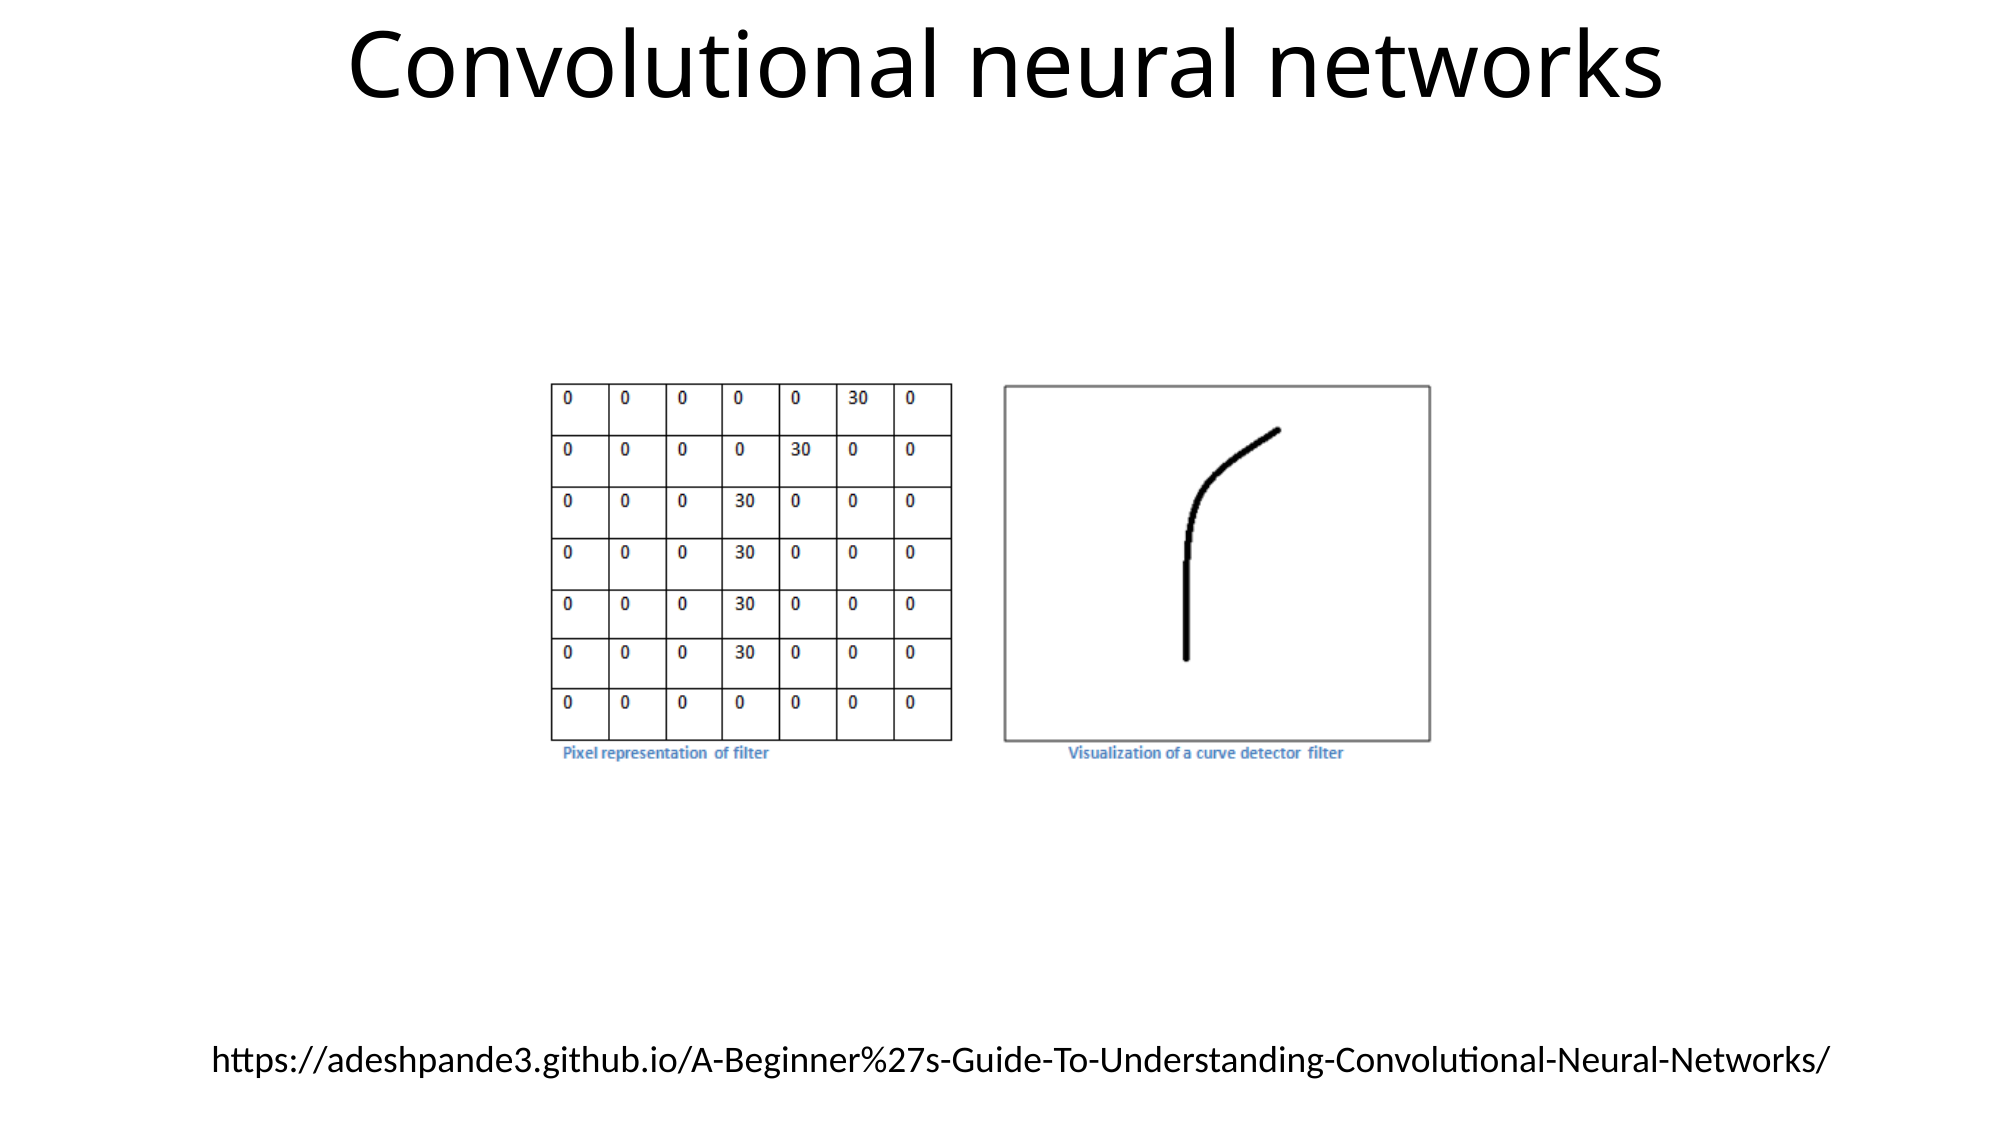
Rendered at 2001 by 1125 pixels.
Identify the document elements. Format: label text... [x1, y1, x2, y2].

picture [535, 366, 1452, 775]
text_box Convolutional neural networks [144, 0, 1869, 176]
text_box https://adeshpande3.github.io/A-Beginner%27s-Guide-To-Understanding-Convolutional-Neural-Networks/ [196, 1028, 2000, 1088]
